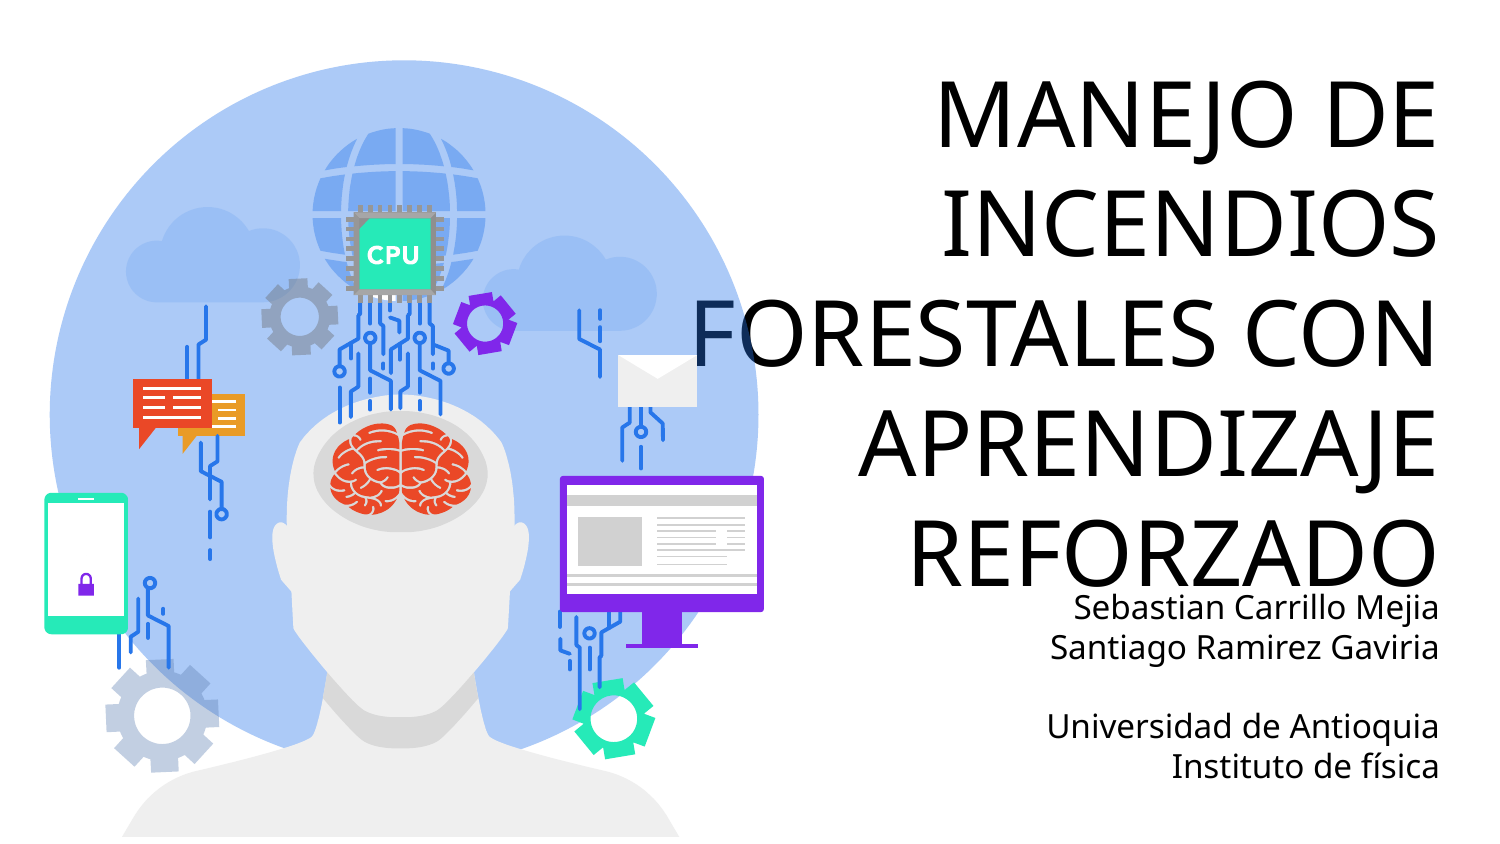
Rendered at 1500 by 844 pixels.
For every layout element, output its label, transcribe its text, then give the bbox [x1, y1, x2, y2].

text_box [44, 60, 765, 838]
title MANEJO DE INCENDIOS FORESTALES CON APRENDIZAJE REFORZADO [624, 40, 1456, 449]
subtitle Sebastian Carrillo Mejia Santiago Ramirez Gaviria Universidad de Antioquia Instituto de física [806, 570, 1456, 804]
